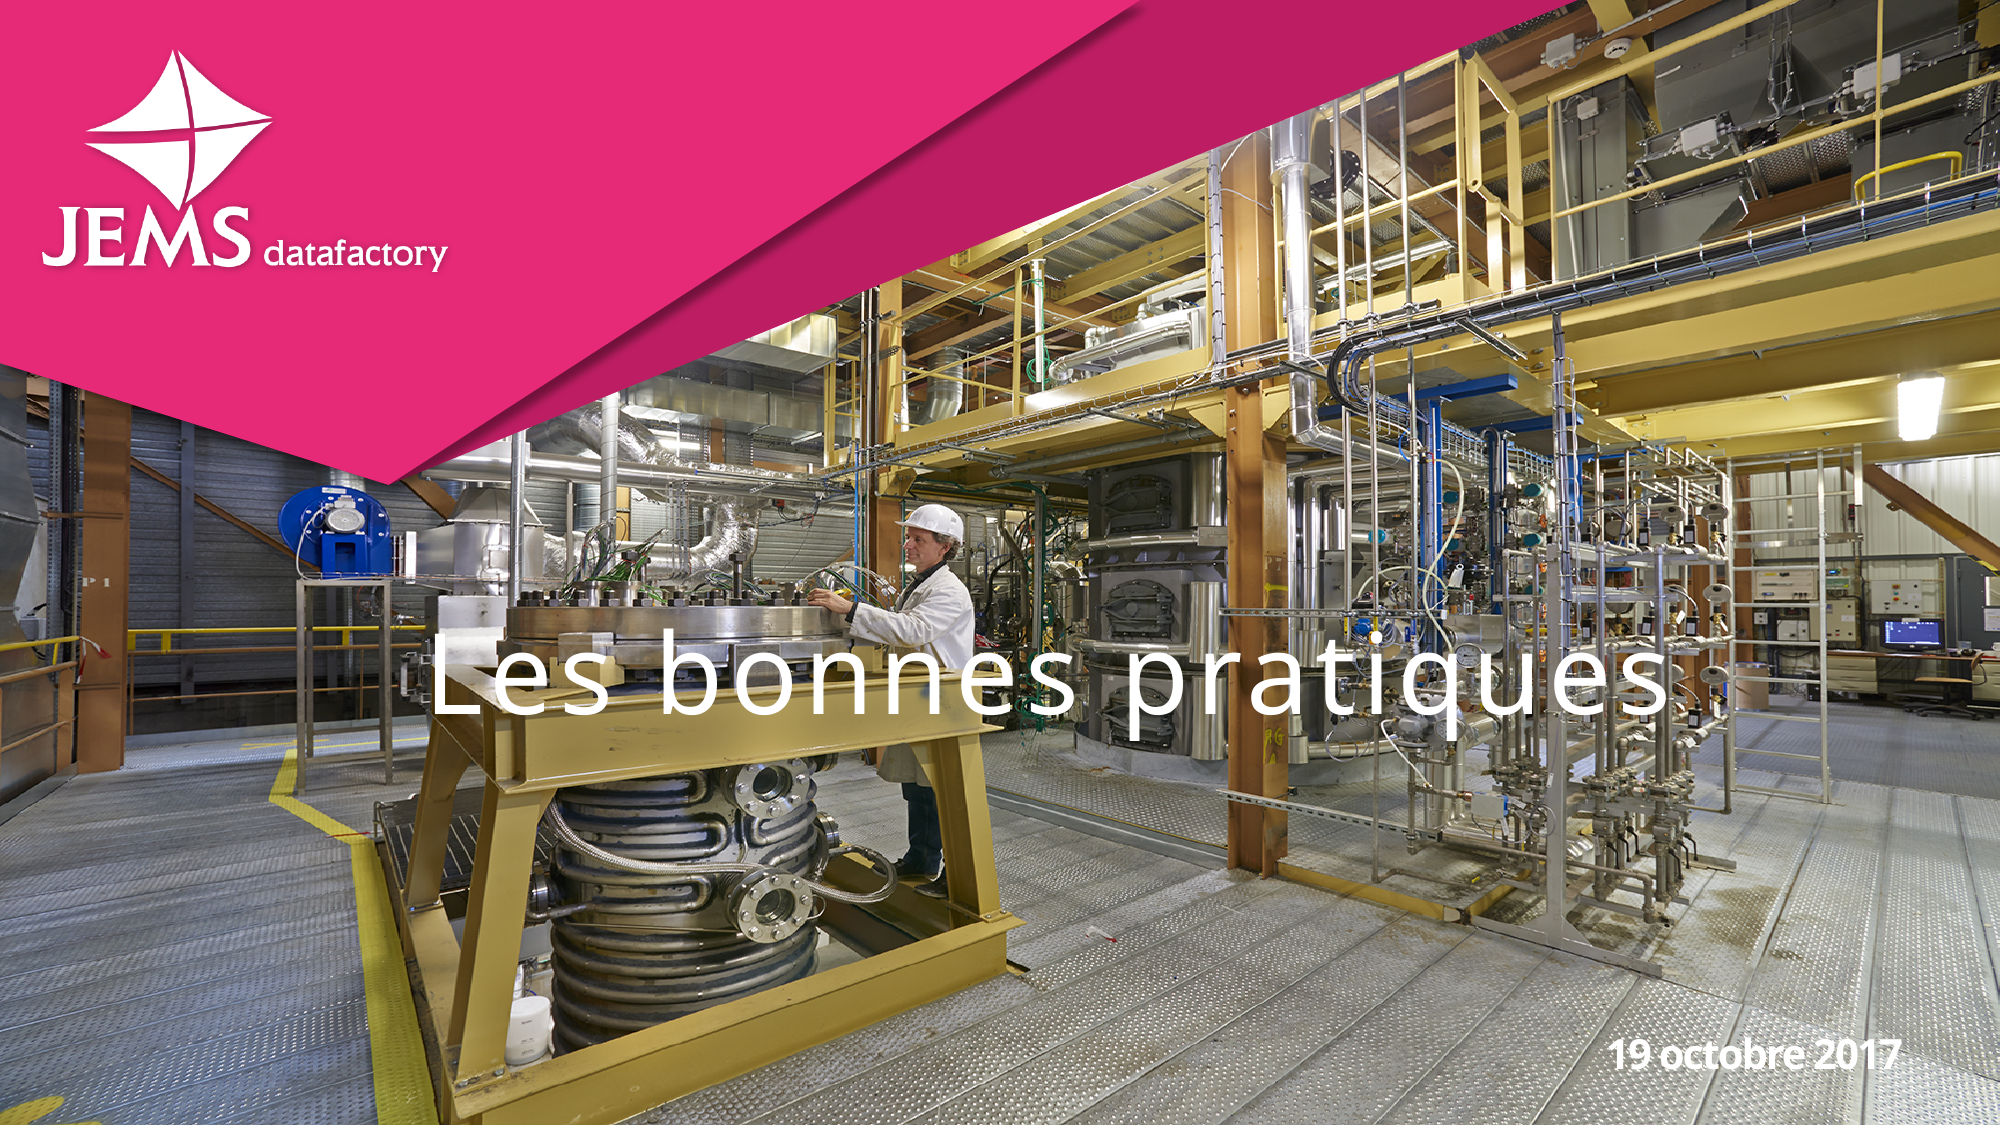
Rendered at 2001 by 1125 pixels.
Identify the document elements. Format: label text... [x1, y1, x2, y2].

text_box Les bonnes pratiques [176, 594, 1922, 1015]
picture [0, 0, 2000, 1125]
picture [42, 49, 448, 272]
text_box 19 octobre 2017 [1130, 1028, 1903, 1079]
